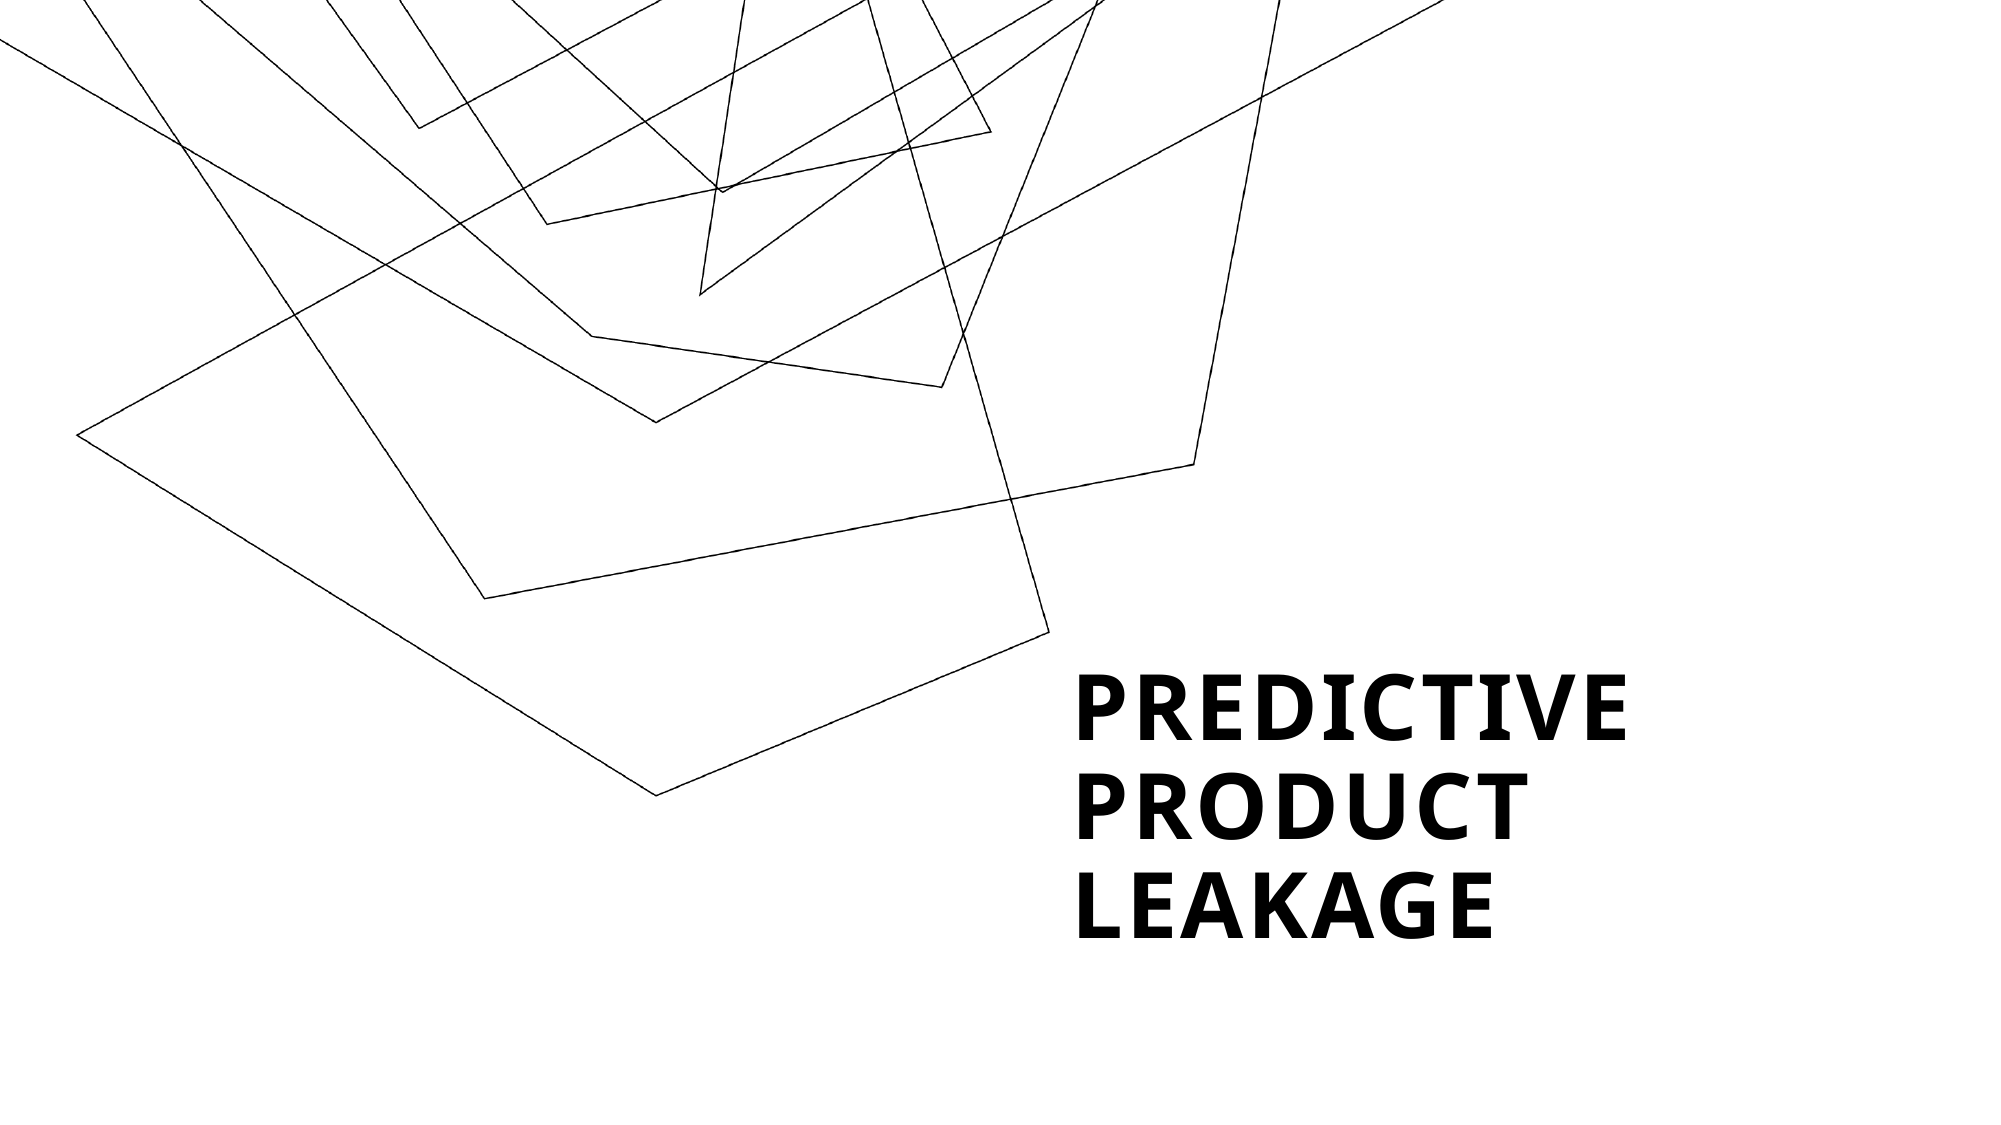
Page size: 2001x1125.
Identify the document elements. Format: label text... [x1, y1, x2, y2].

picture [0, 0, 1557, 830]
title predictive product leakage [1056, 547, 1964, 1073]
